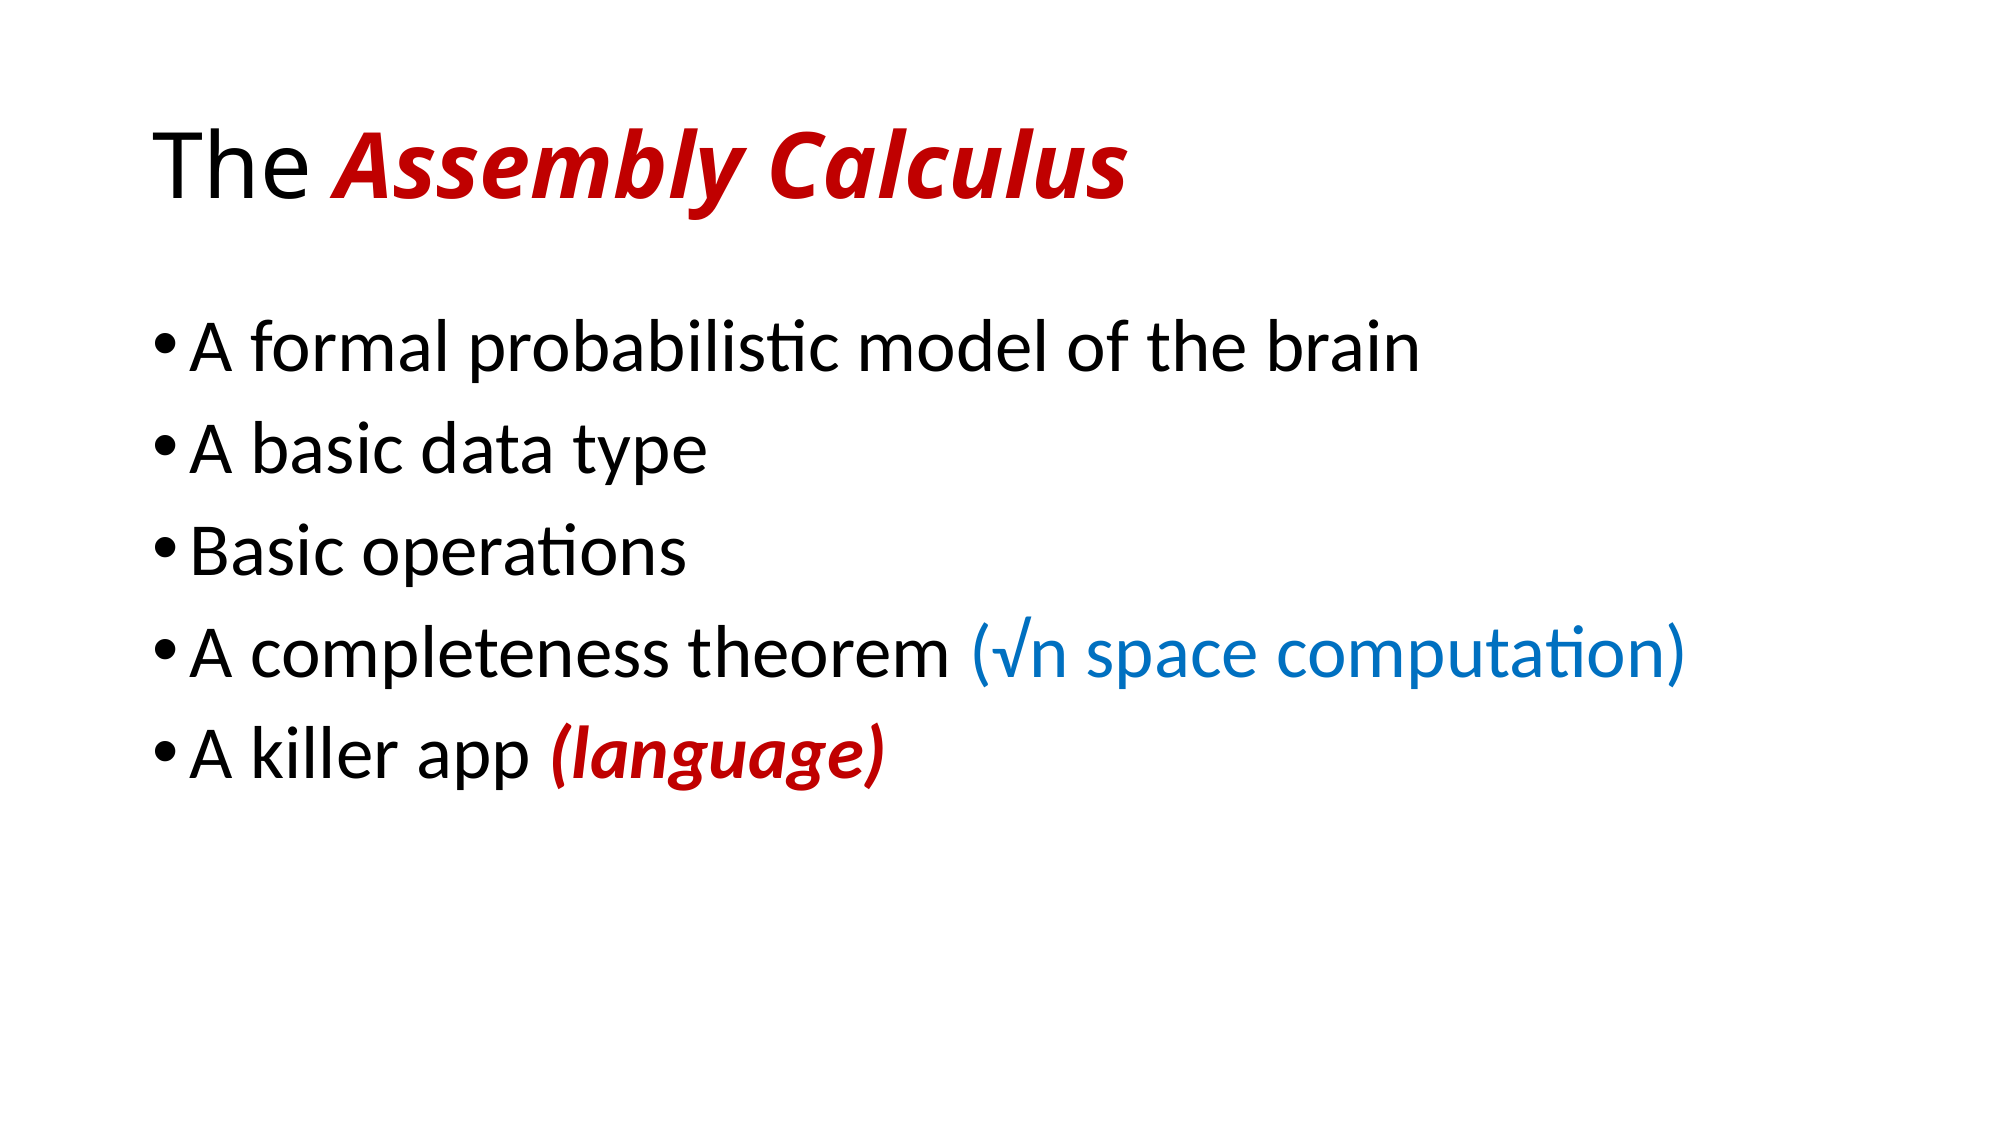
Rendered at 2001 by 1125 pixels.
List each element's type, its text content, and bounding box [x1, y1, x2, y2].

list A formal probabilistic model of the brain A basic data type Basic operations A completeness theorem (√n space computation) A killer app (language) [137, 299, 1863, 1014]
title The Assembly Calculus [137, 59, 1863, 278]
